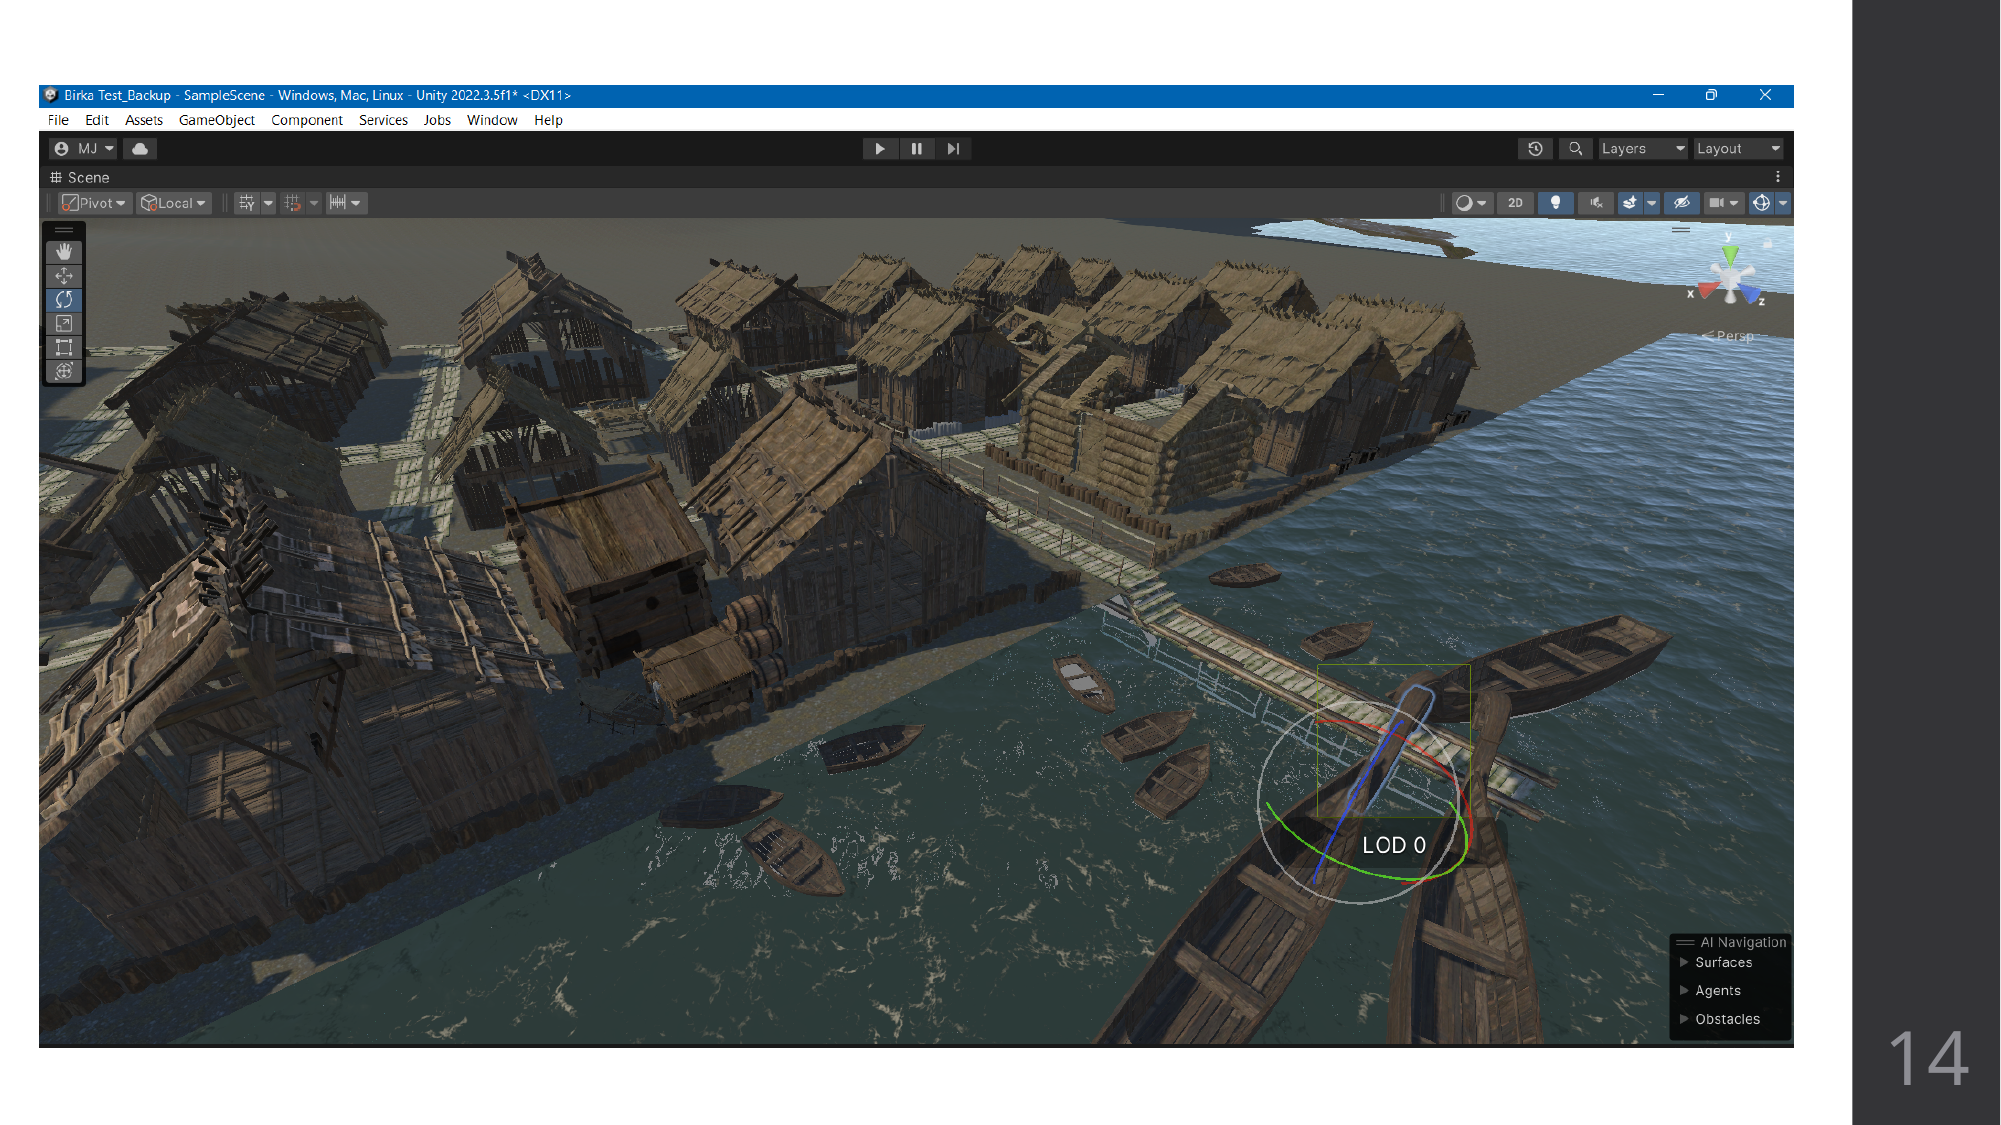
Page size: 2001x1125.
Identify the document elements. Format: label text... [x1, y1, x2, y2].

picture [39, 85, 1794, 1048]
slide_number 14 [1852, 1012, 2000, 1110]
